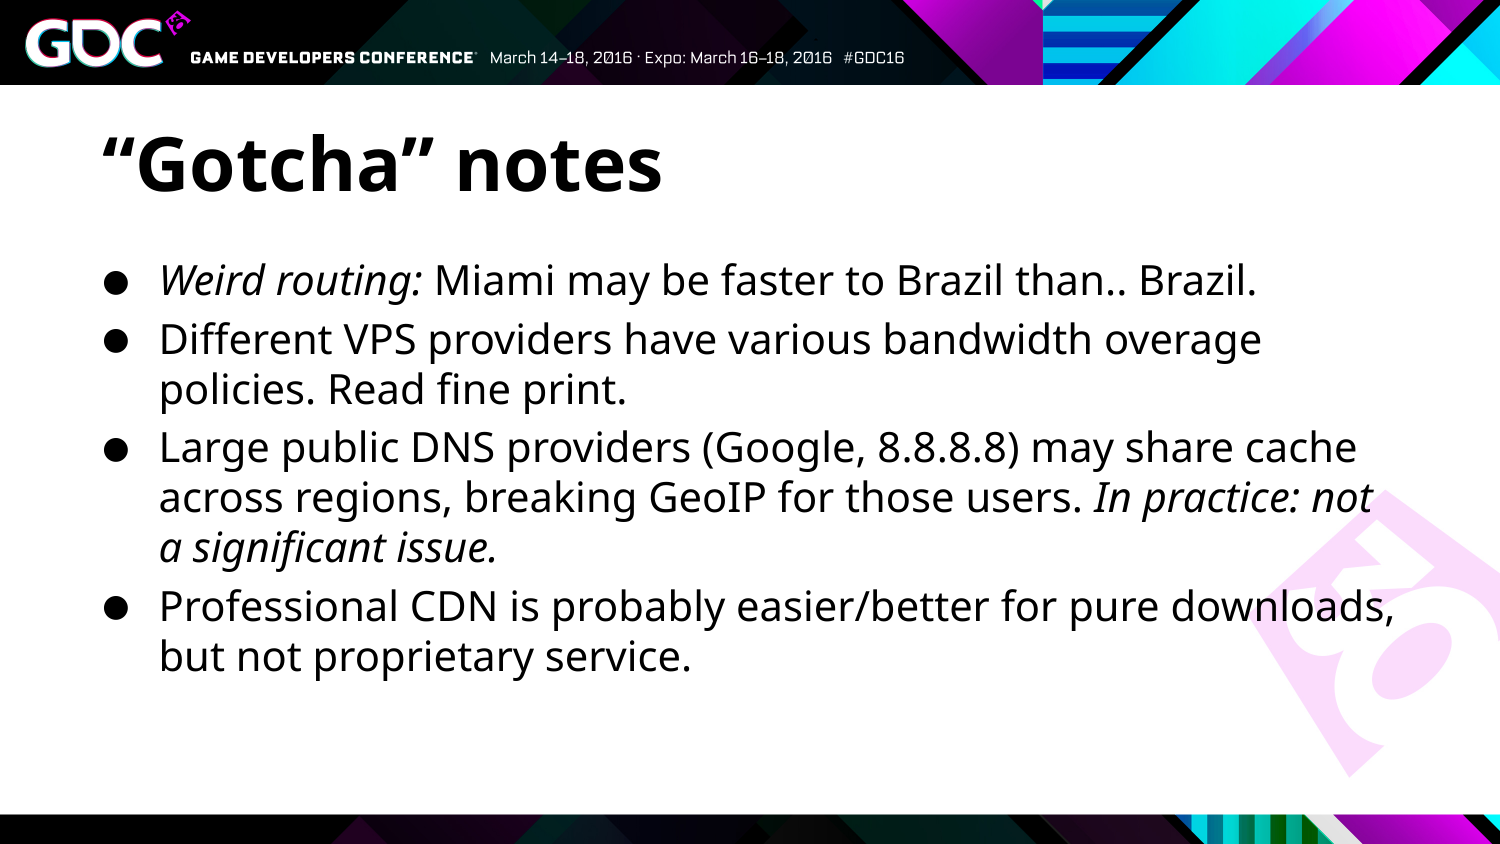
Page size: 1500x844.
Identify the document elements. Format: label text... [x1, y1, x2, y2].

title “Gotcha” notes [87, 109, 1413, 238]
picture [0, 0, 1500, 844]
list Weird routing: Miami may be faster to Brazil than.. Brazil. Different VPS providers have various bandwidth overage policies. Read fine print. Large public DNS providers (Google, 8.8.8.8) may share cache across regions, breaking GeoIP for those users. In practice: not a significant issue. Professional CDN is probably easier/better for pure downloads, but not proprietary service. [87, 246, 1413, 697]
